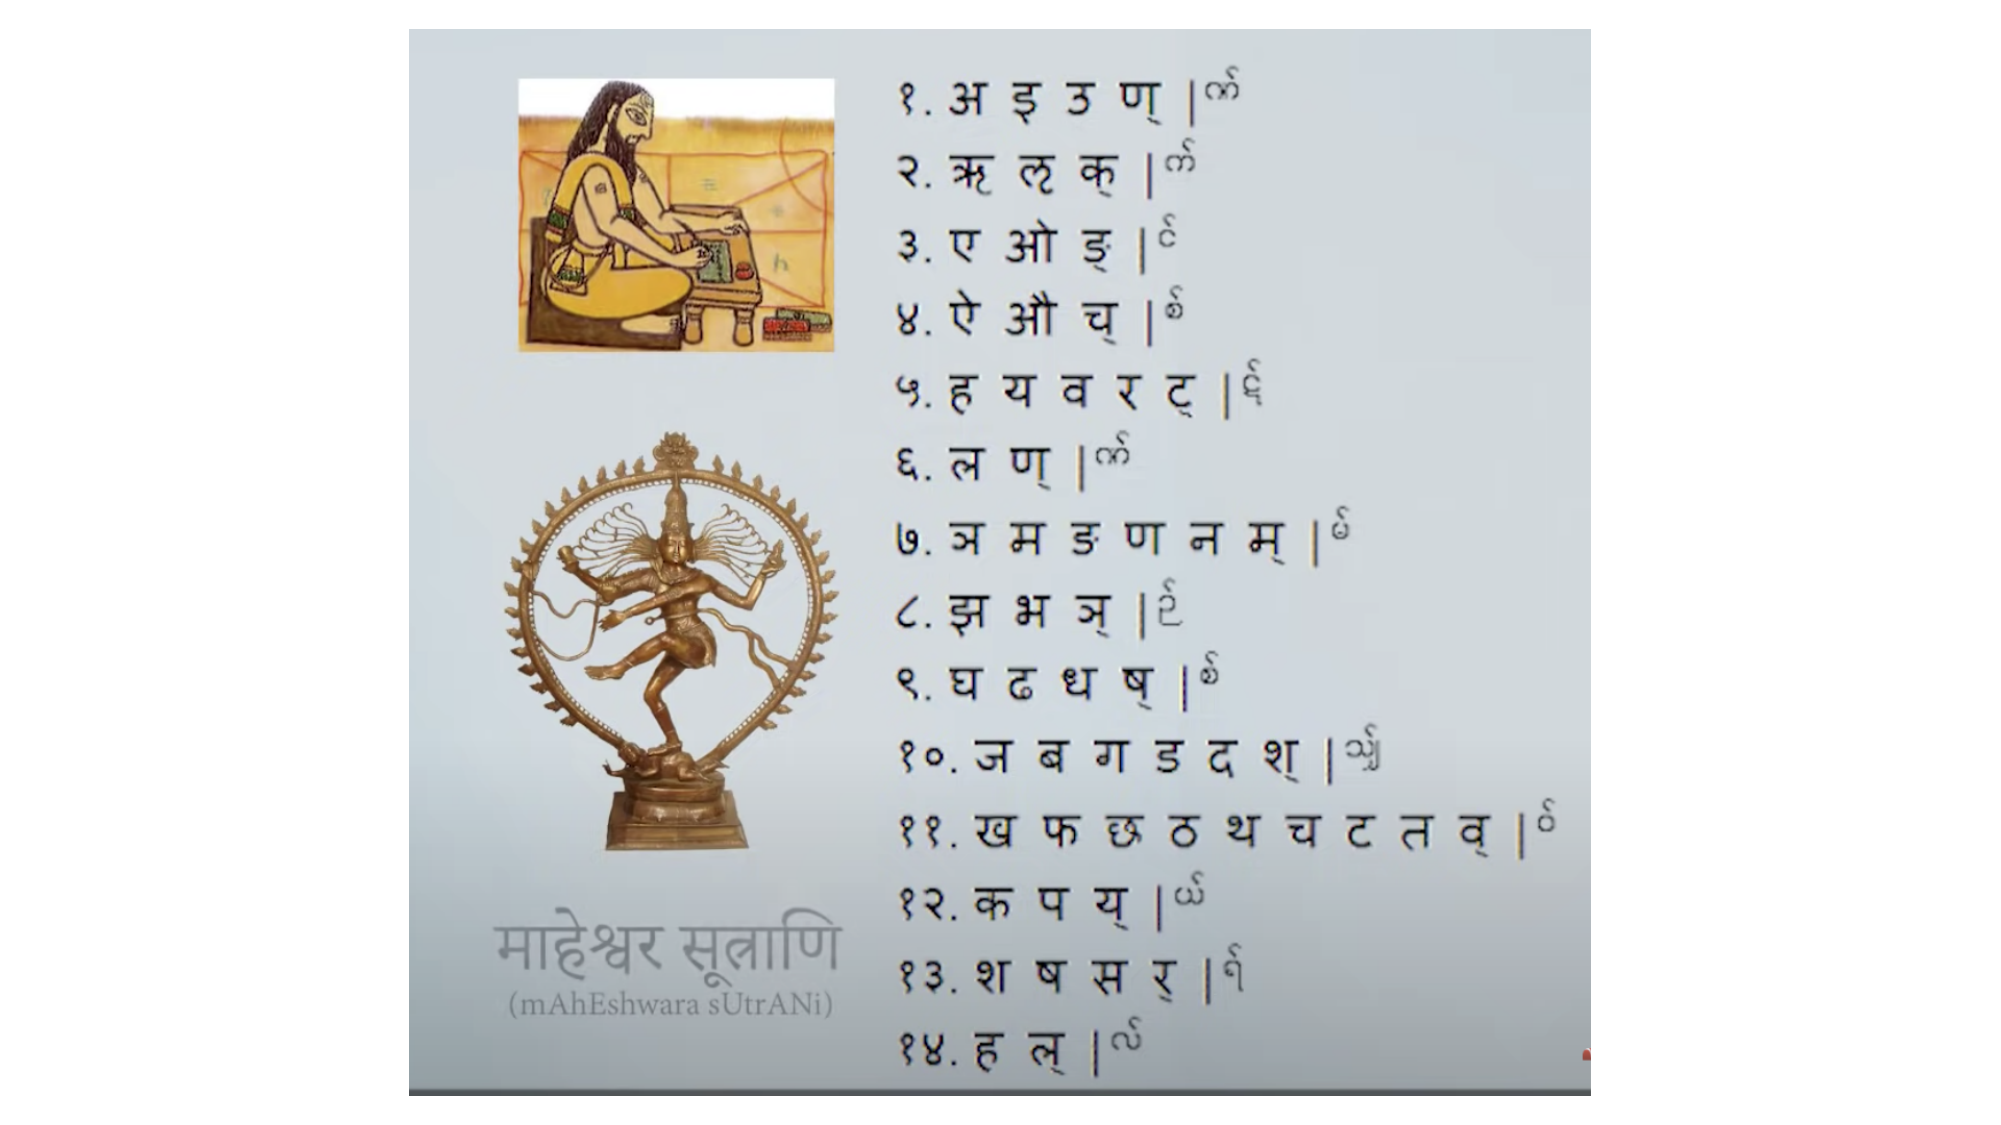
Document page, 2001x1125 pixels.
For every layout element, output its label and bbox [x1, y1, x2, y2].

picture [409, 29, 1591, 1096]
